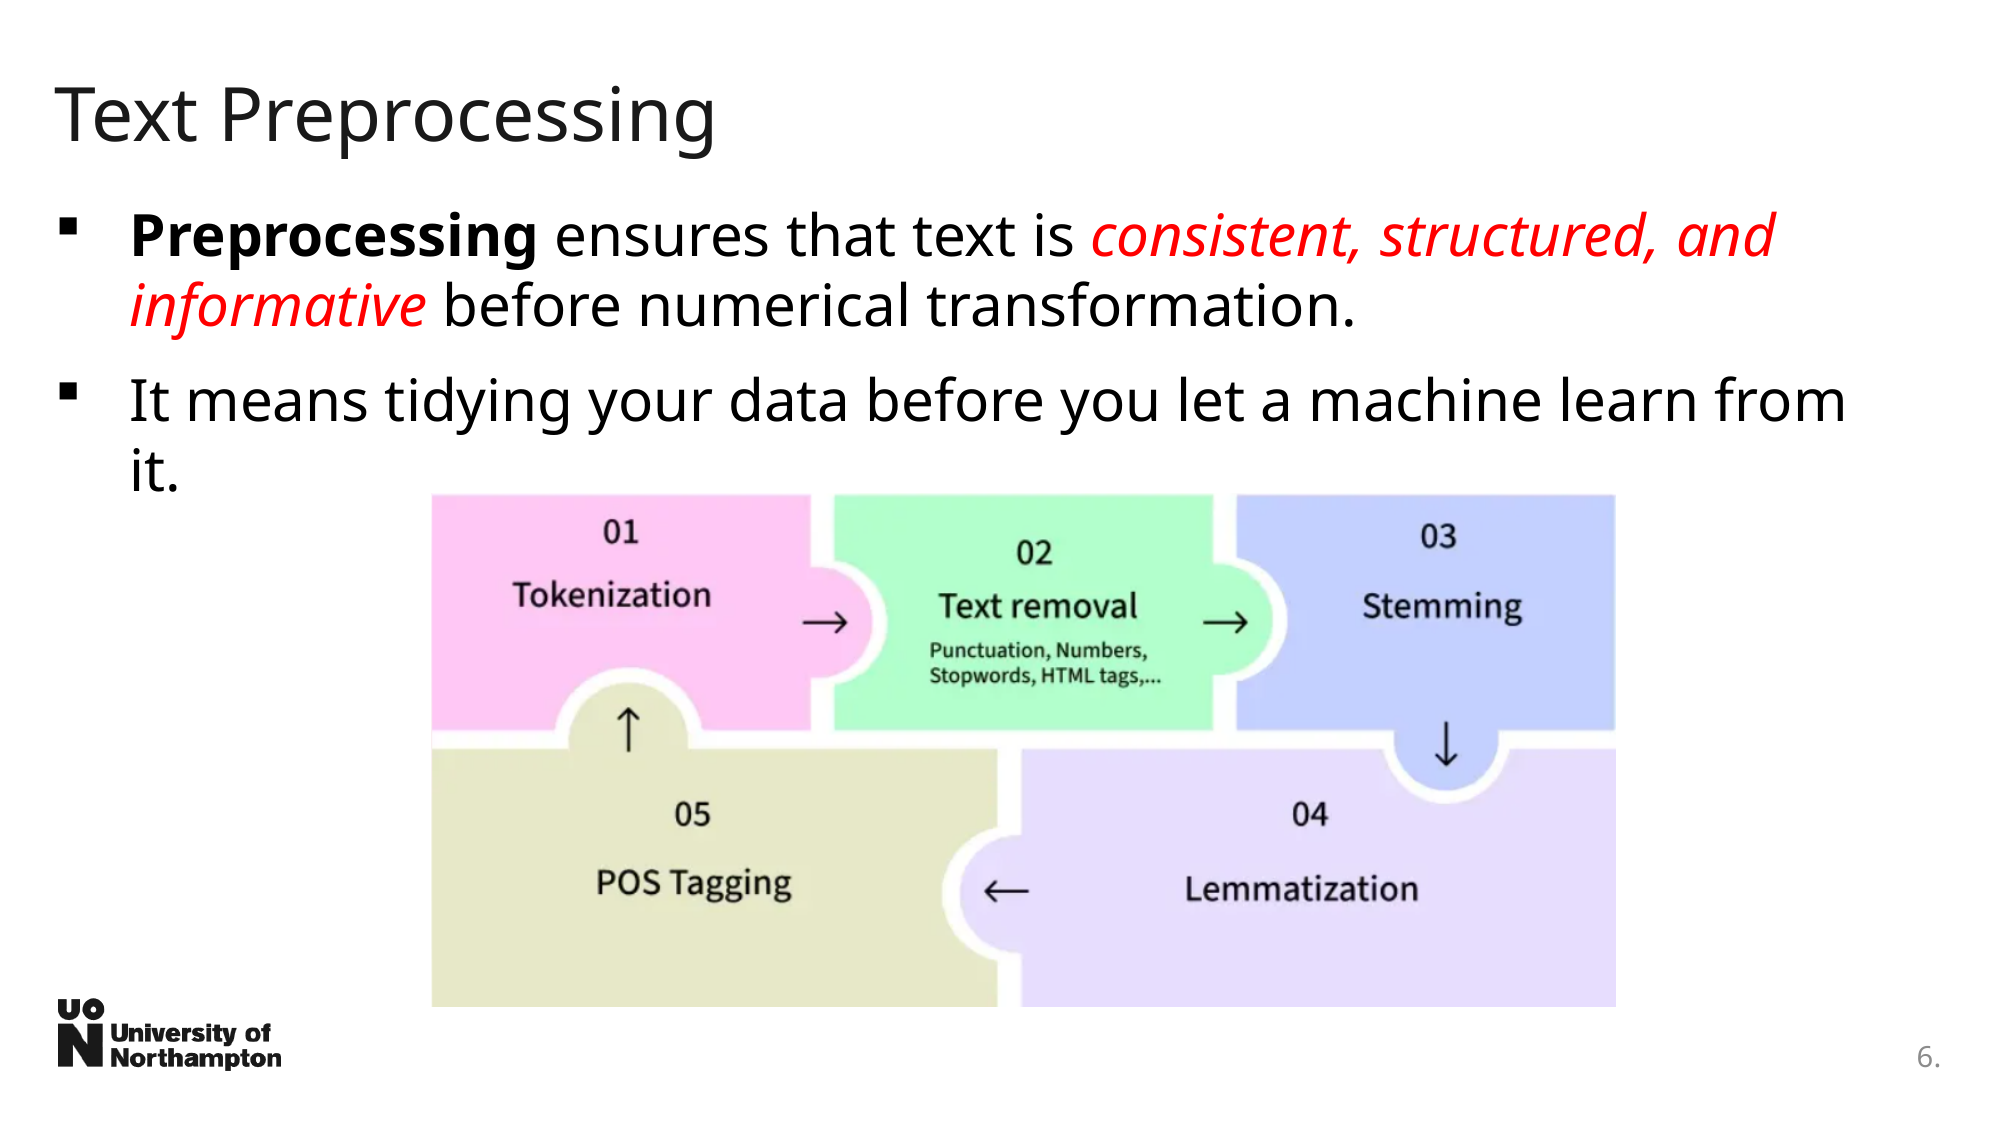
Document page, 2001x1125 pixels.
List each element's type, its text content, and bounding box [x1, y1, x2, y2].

picture [431, 493, 1616, 1007]
title Text Preprocessing [39, 69, 1765, 168]
text_box Preprocessing ensures that text is consistent, structured, and informative before numerical transformation. It means tidying your data before you let a machine learn from it. [39, 191, 1914, 934]
picture [58, 998, 281, 1071]
slide_number 6. [1743, 1027, 1957, 1087]
